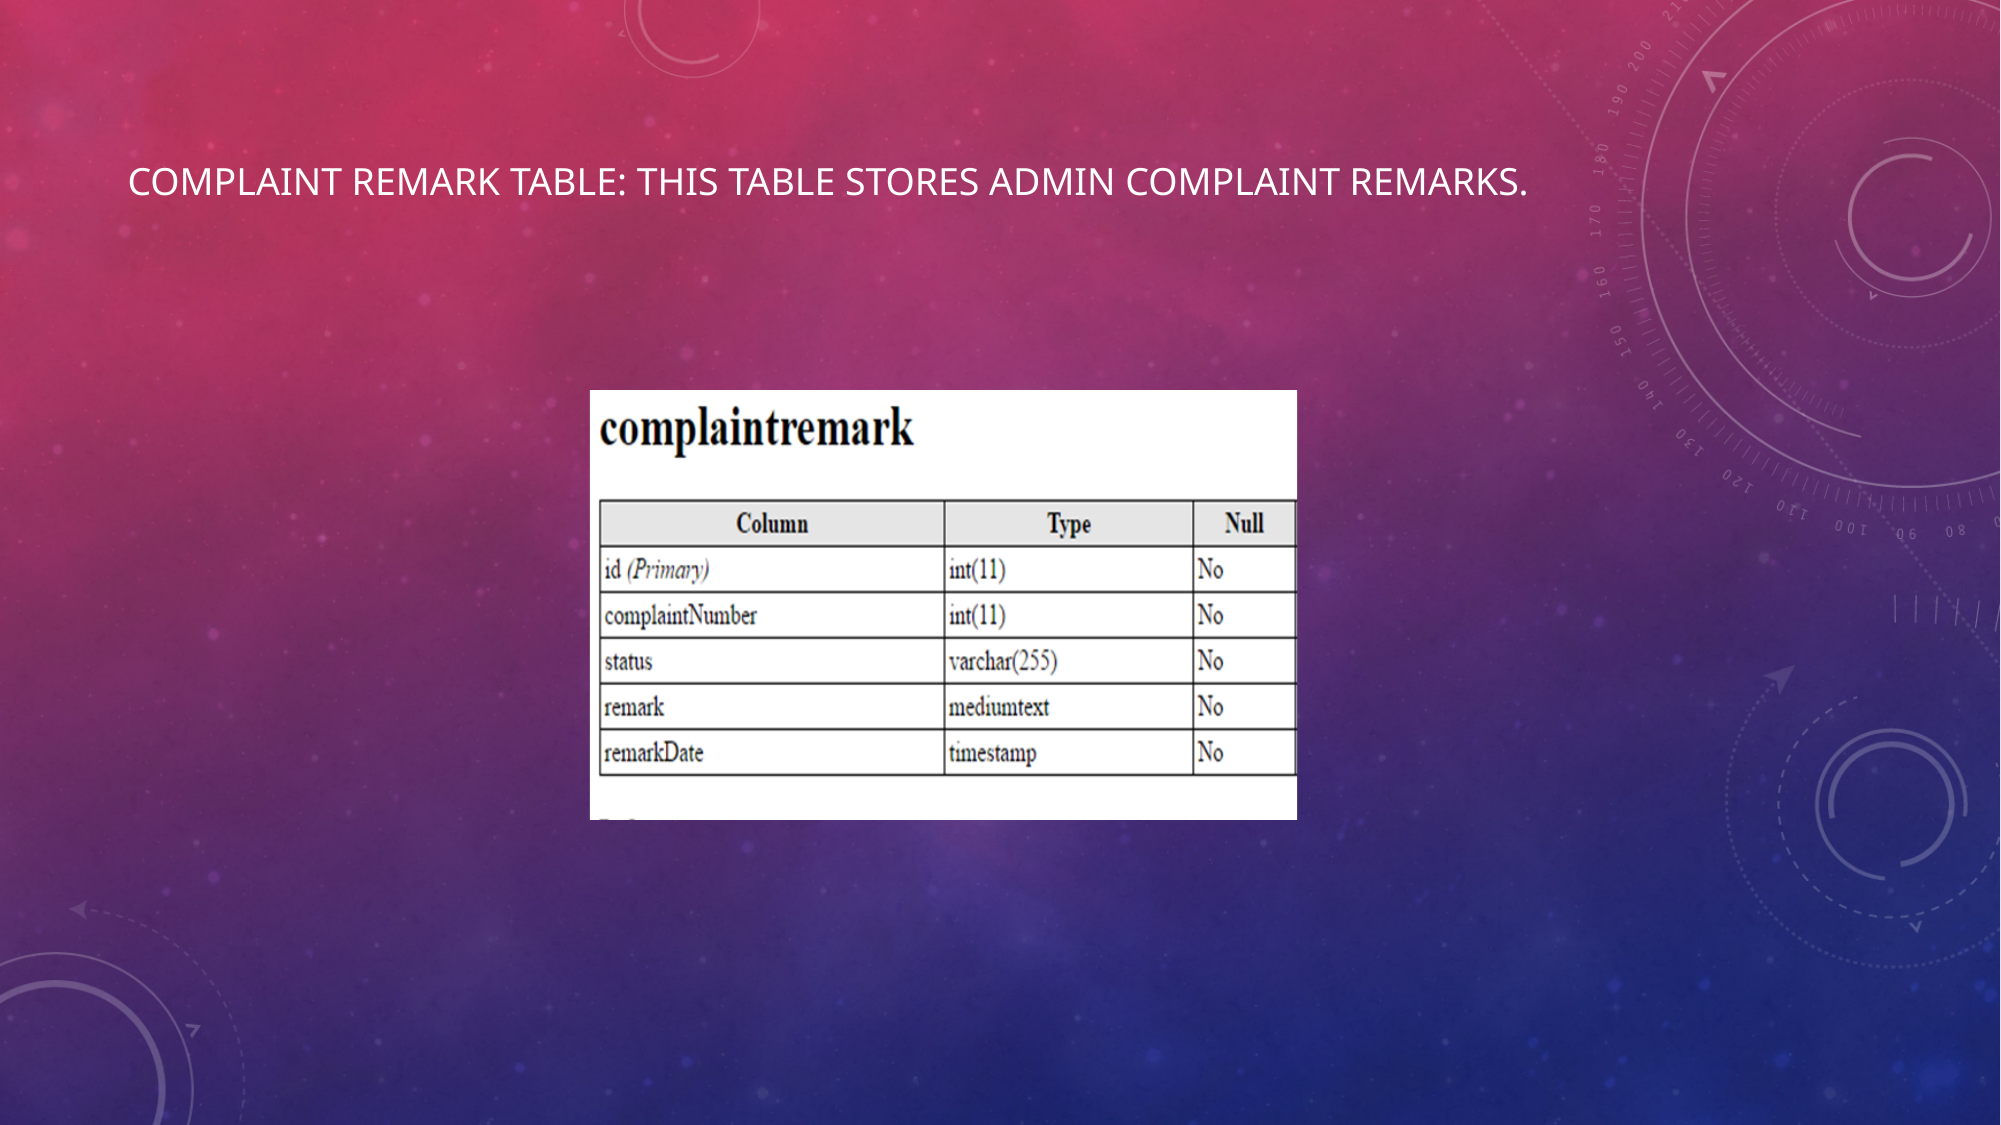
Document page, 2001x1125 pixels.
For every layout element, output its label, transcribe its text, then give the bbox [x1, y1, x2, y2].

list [589, 390, 1298, 820]
title Complaint remark Table: This Table stores admin complaint remarks. [112, 99, 1775, 261]
picture [0, 0, 2001, 1125]
